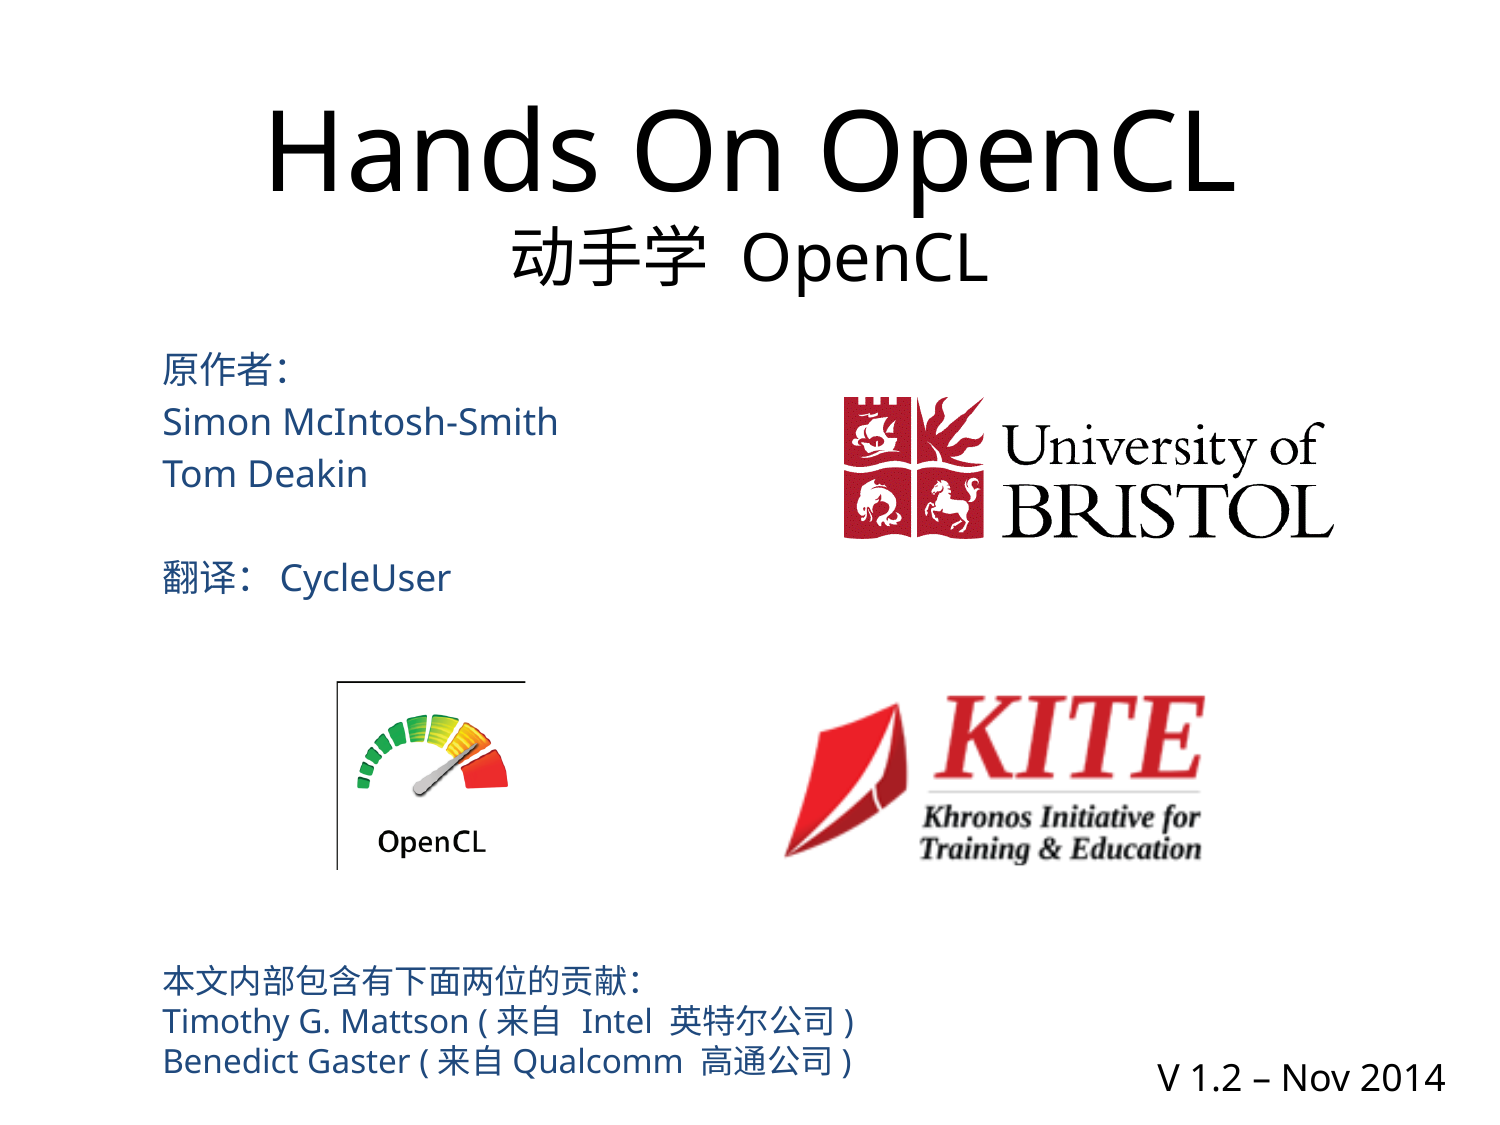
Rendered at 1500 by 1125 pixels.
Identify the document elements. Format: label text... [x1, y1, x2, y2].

text_box 原作者： Simon McIntosh-Smith Tom Deakin 翻译：CycleUser [147, 338, 715, 611]
picture [844, 396, 1334, 540]
text_box 本文内部包含有下面两位的贡献： Timothy G. Mattson (来自 Intel 英特尔公司) Benedict Gaster (来自Qualcomm 高通公司) [147, 952, 1424, 1088]
text_box V 1.2 – Nov 2014 [1142, 1046, 1493, 1107]
text_box Hands On OpenCL 动手学 OpenCL [0, 66, 1500, 308]
picture [336, 680, 526, 870]
picture [771, 680, 1224, 880]
